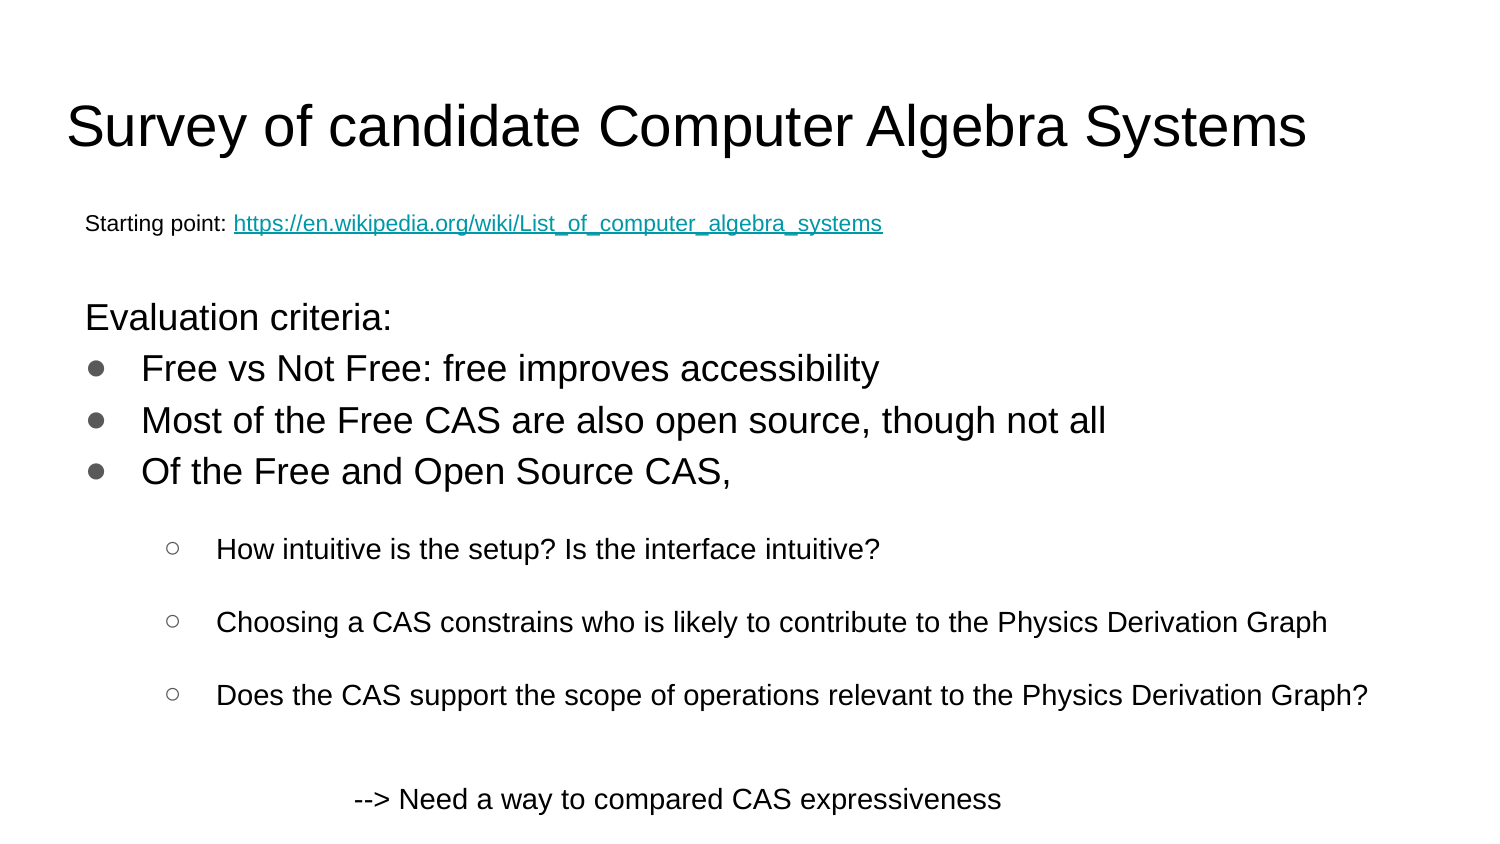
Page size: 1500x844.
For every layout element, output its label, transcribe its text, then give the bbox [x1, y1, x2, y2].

title Survey of candidate Computer Algebra Systems [51, 72, 1449, 167]
text_box --> Need a way to compared CAS expressiveness [338, 772, 1136, 823]
list Starting point: https://en.wikipedia.org/wiki/List_of_computer_algebra_systems Evaluation criteria: Free vs Not Free: free improves accessibility Most of the Free CAS are also open source, though not all Of the Free and Open Source CAS, How intuitive is the setup? Is the interface intuitive? Choosing a CAS constrains who is likely to contribute to the Physics Derivation Graph Does the CAS support the scope of operations relevant to the Physics Derivation Graph? [51, 189, 1449, 750]
